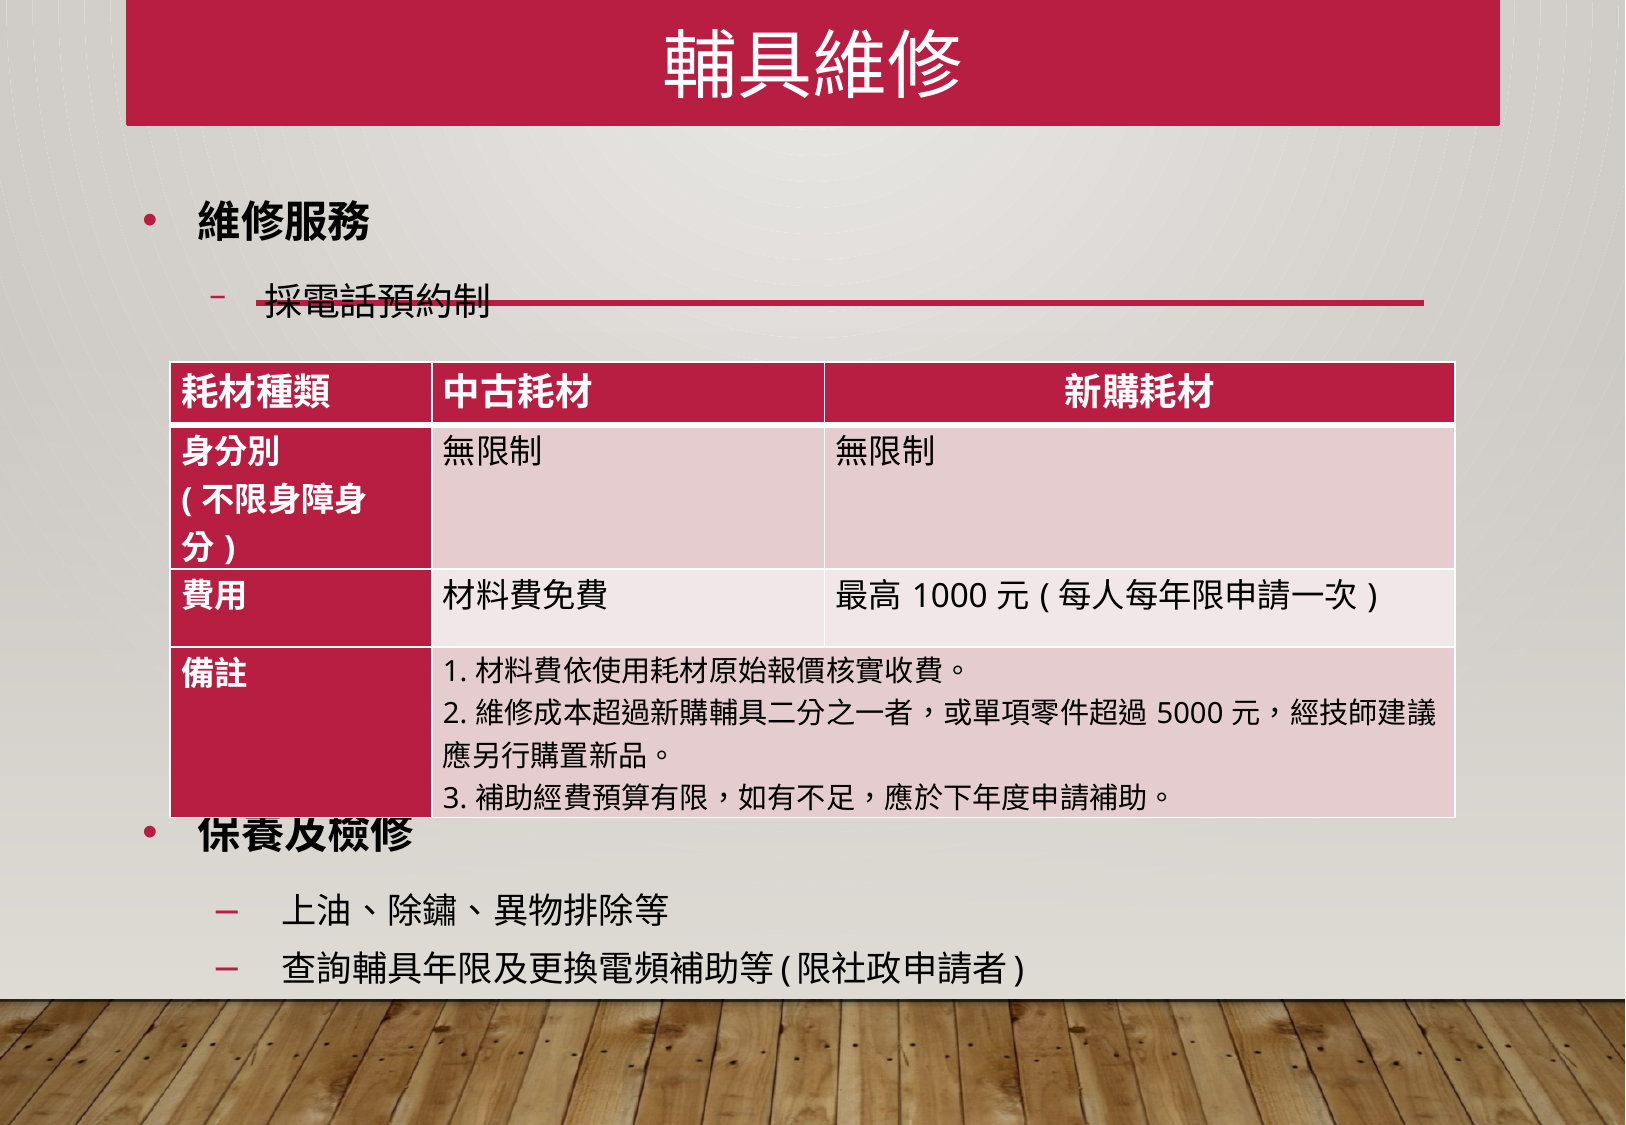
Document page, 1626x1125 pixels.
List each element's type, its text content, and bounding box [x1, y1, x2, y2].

table_cell 無限制 [433, 428, 824, 568]
table_header 新購耗材 [825, 363, 1454, 422]
table_cell 1.材料費依使用耗材原始報價核實收費。 2.維修成本超過新購輔具二分之一者，或單項零件超過5000元，經技師建議應另行購置新品。 3.補助經費預算有限，如有不足，應於下年度申請補助。 [433, 648, 1454, 817]
table_cell 身分別 (不限身障身分) [171, 428, 431, 568]
table_cell 最高1000元(每人每年限申請一次) [825, 570, 1454, 646]
picture [0, 999, 1625, 1125]
table_cell 備註 [171, 648, 431, 817]
table_cell 費用 [171, 570, 431, 646]
table_cell 無限制 [825, 428, 1454, 568]
text_box 輔具維修 [126, 0, 1500, 126]
list 維修服務 採電話預約制 保養及檢修 上油、除鏽、異物排除等 查詢輔具年限及更換電頻補助等(限社政申請者) [127, 175, 1499, 1004]
table_header 耗材種類 [171, 363, 431, 422]
table_header 中古耗材 [433, 363, 824, 422]
table_cell 材料費免費 [433, 570, 824, 646]
